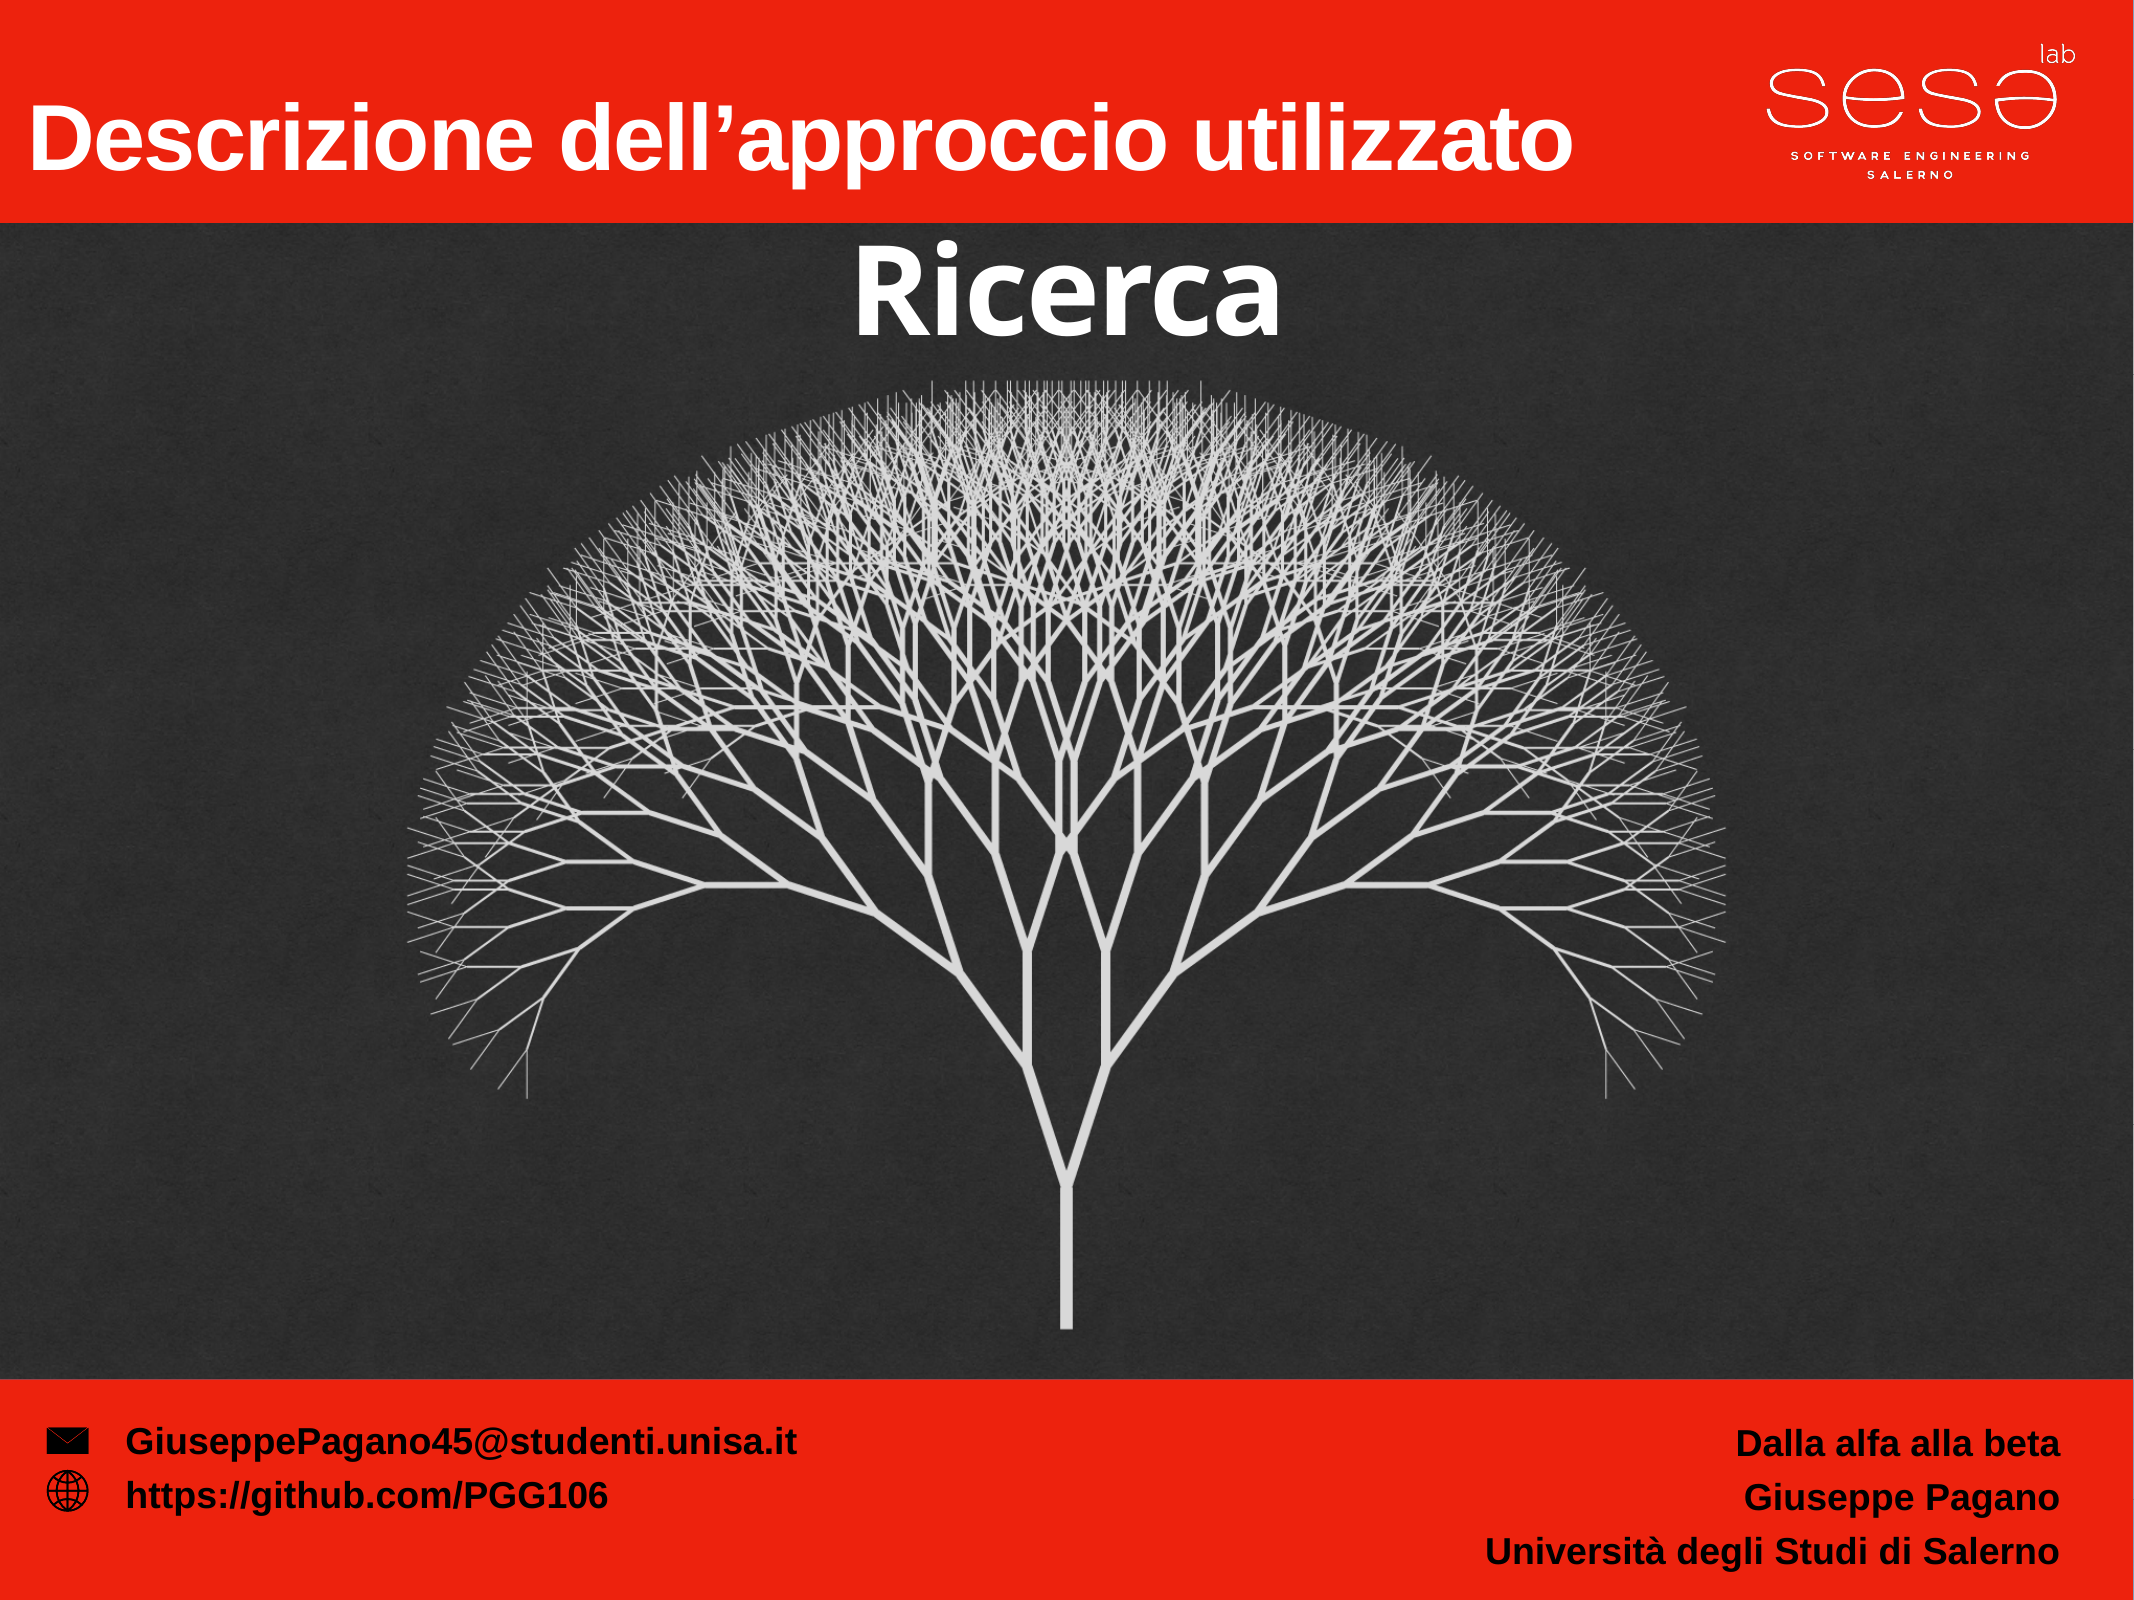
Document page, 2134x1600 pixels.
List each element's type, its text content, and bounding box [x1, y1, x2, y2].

text_box [0, 0, 2134, 223]
picture [1730, 24, 2094, 200]
picture [0, 223, 2134, 1379]
text_box Descrizione dell’approccio utilizzato [19, 49, 1730, 197]
text_box Dalla alfa alla beta Giuseppe Pagano Università degli Studi di Salerno [1292, 1403, 2069, 1578]
text_box [116, 1403, 893, 1578]
text_box Ricerca [1, 224, 2134, 319]
text_box [46, 1469, 89, 1512]
text_box [0, 1379, 2134, 1600]
text_box [46, 1427, 89, 1454]
text_box GiuseppePagano45@studenti.unisa.it https://github.com/PGG106 [117, 1374, 894, 1549]
